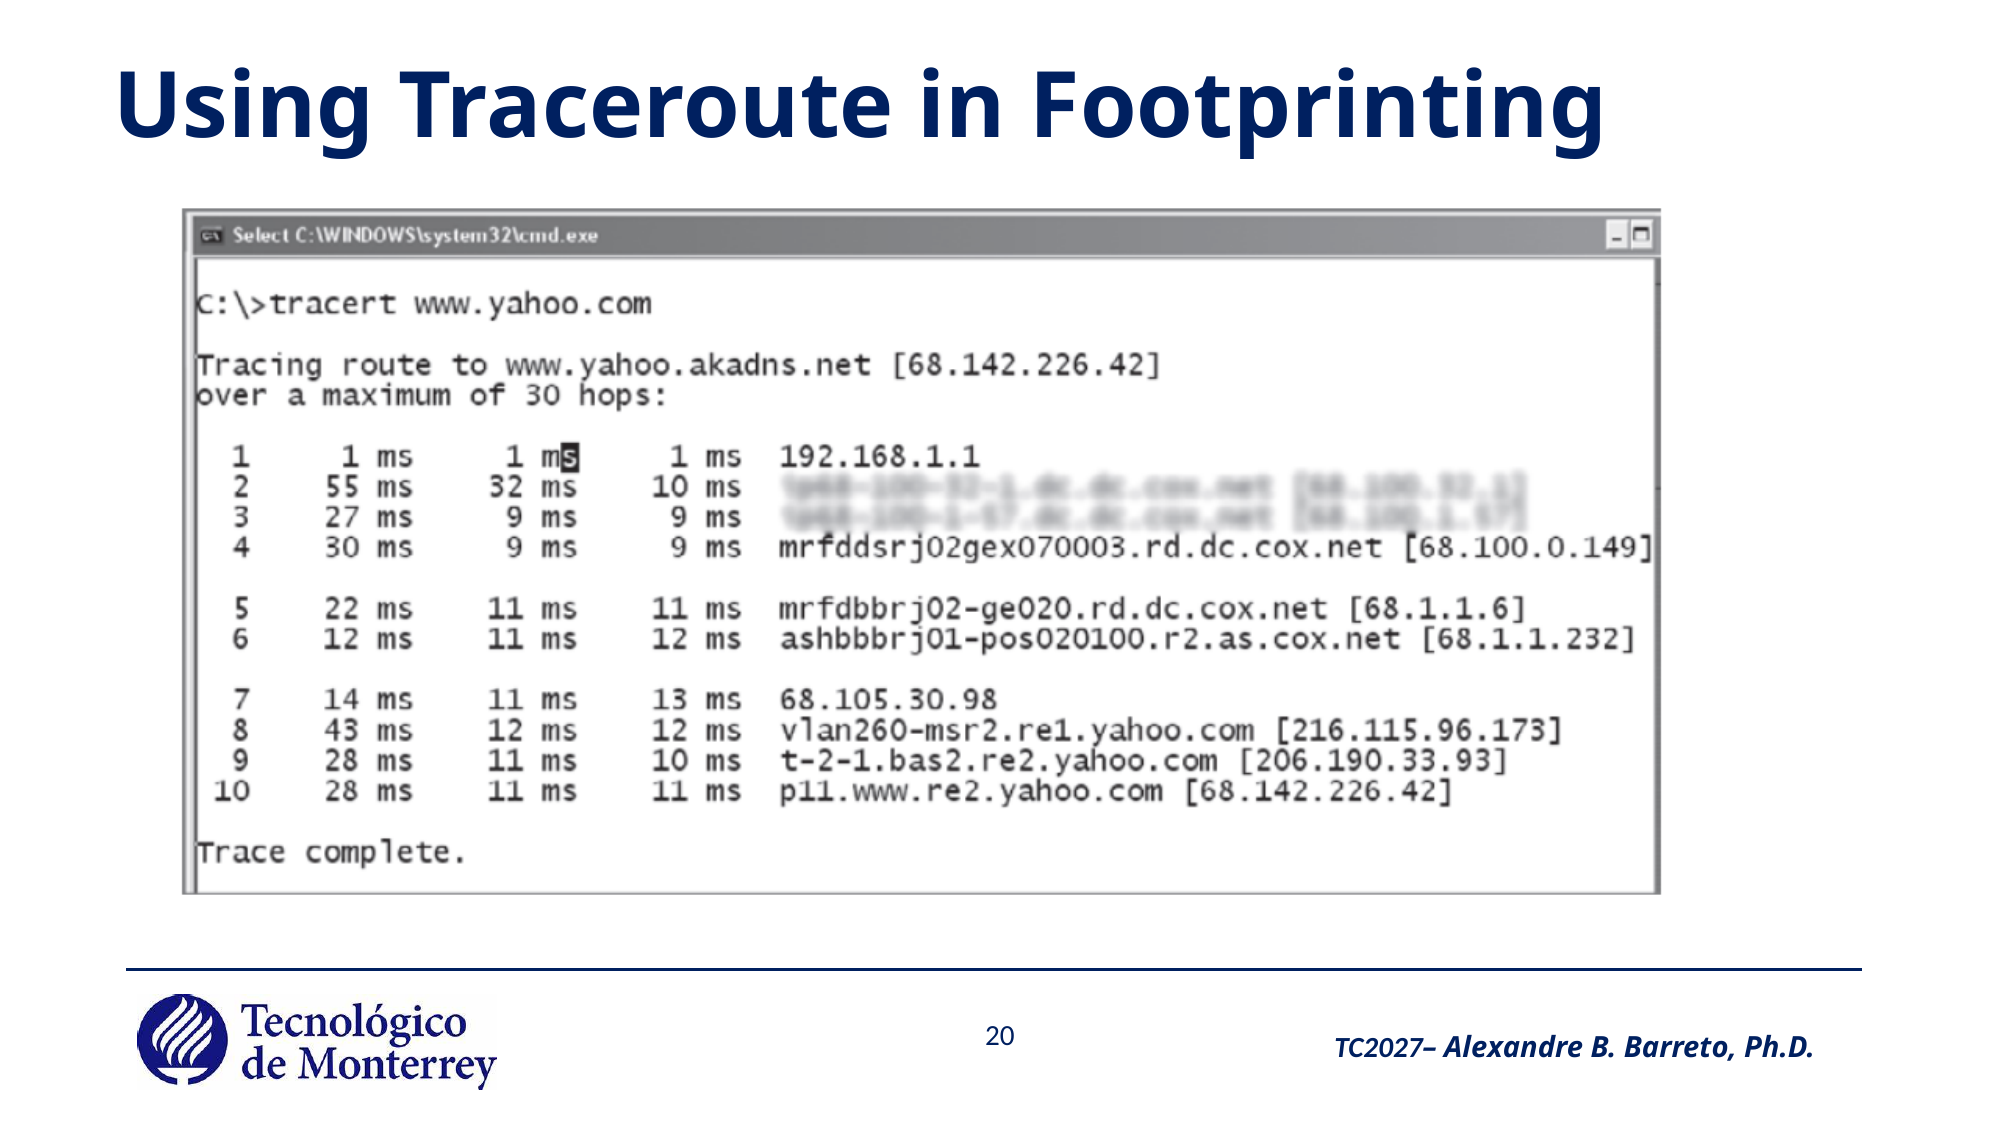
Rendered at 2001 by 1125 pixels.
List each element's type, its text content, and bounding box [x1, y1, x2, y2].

picture [137, 994, 497, 1090]
picture [162, 182, 1680, 920]
title Using Traceroute in Footprinting [98, 32, 1824, 183]
